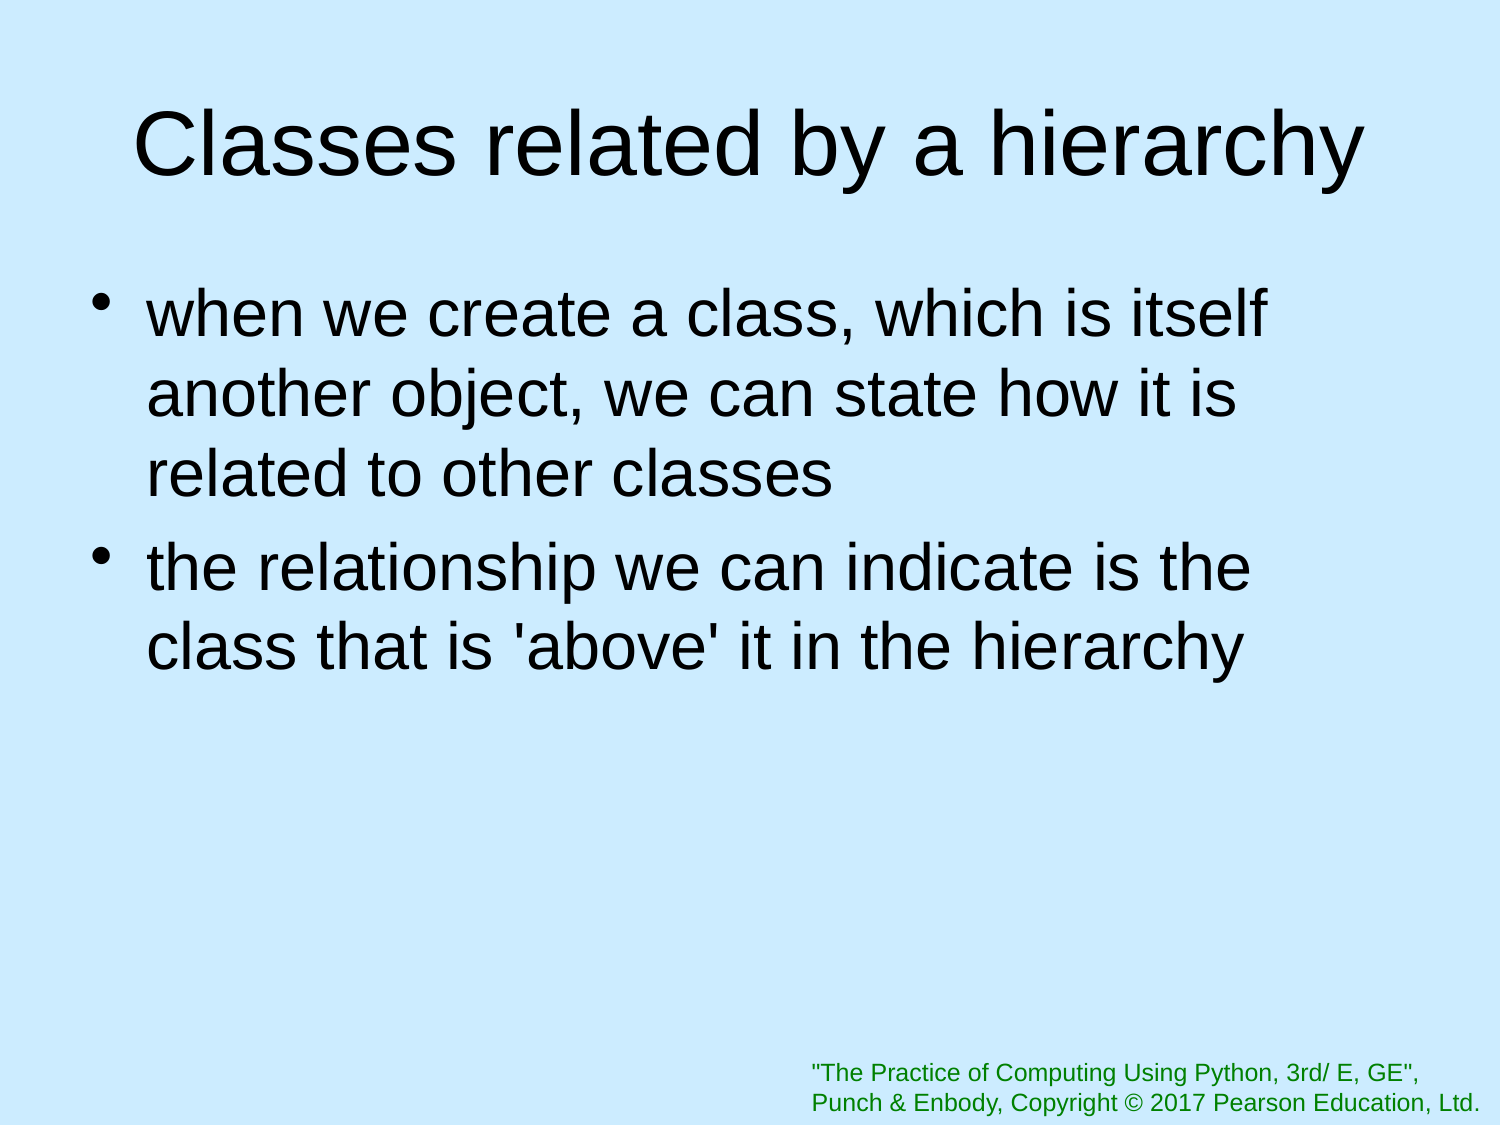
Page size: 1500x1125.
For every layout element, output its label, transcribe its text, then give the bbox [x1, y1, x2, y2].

title Classes related by a hierarchy [75, 45, 1425, 233]
list when we create a class, which is itself another object, we can state how it is related to other classes the relationship we can indicate is the class that is 'above' it in the hierarchy [75, 262, 1425, 1005]
